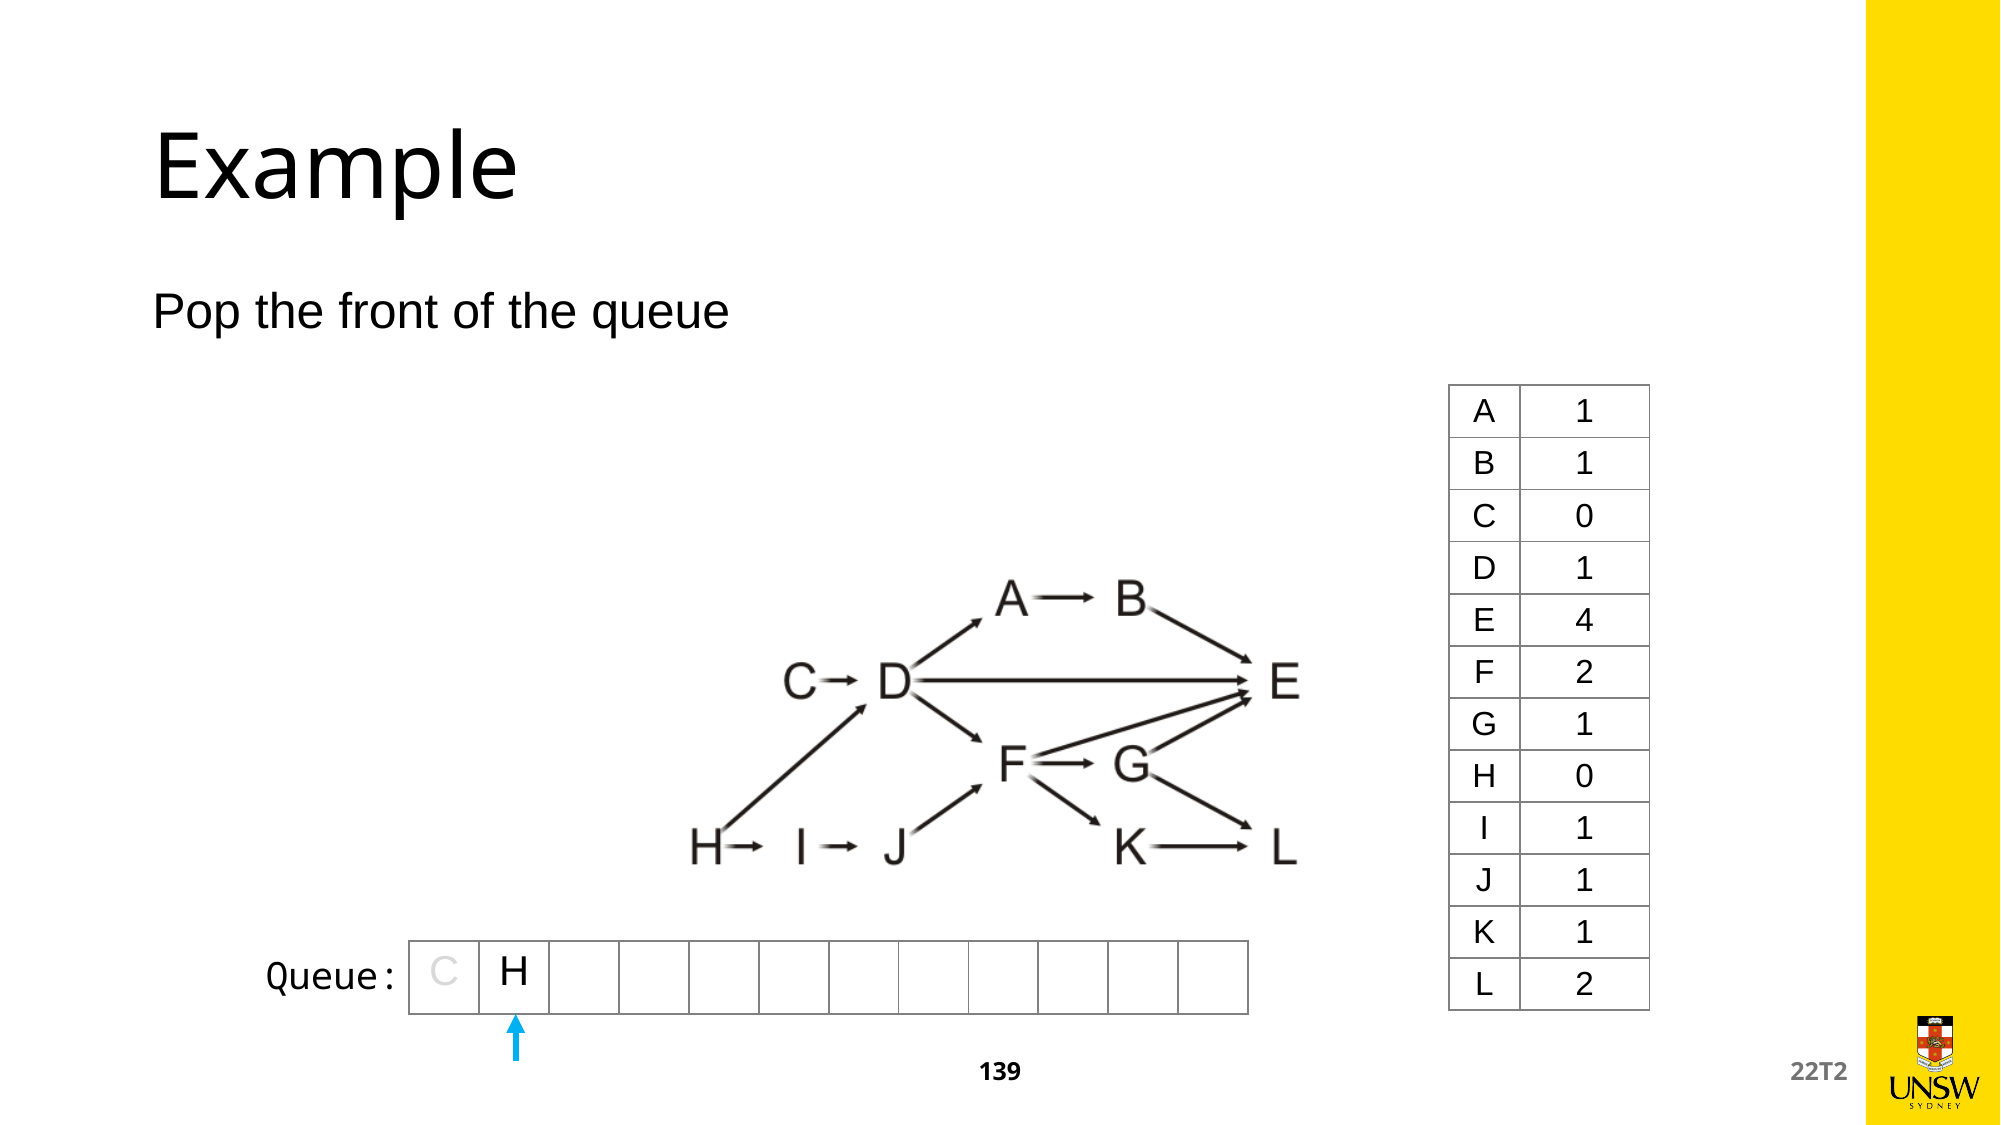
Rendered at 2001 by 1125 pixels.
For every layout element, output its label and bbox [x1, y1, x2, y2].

table_cell [1521, 595, 1649, 645]
table_header [830, 942, 898, 1013]
picture [1890, 1016, 1980, 1109]
table_cell [1521, 542, 1649, 593]
table_cell [1521, 907, 1649, 957]
table_cell [1450, 907, 1519, 957]
table_cell [1521, 959, 1649, 1009]
table_header [1109, 942, 1177, 1013]
table_header [899, 942, 968, 1013]
table_cell [1521, 803, 1649, 853]
list [137, 277, 1863, 992]
table_header [1179, 942, 1247, 1013]
table_cell [1450, 803, 1519, 853]
footer [1225, 1042, 1863, 1103]
title [137, 59, 1863, 277]
table_cell [1450, 855, 1519, 905]
table_cell [1521, 751, 1649, 801]
table_header [760, 942, 828, 1013]
table_cell [1450, 595, 1519, 645]
table_header [480, 942, 548, 1013]
text_box [250, 944, 416, 1005]
table_cell [1521, 647, 1649, 697]
table_header [620, 942, 688, 1013]
table_header [1450, 386, 1519, 437]
table_header [969, 942, 1037, 1013]
table_cell [1450, 438, 1519, 489]
table_cell [1450, 699, 1519, 749]
table_cell [1450, 959, 1519, 1009]
table_header [1039, 942, 1107, 1013]
table_cell [1450, 647, 1519, 697]
table_cell [1450, 490, 1519, 541]
table_cell [1450, 542, 1519, 593]
slide_number [774, 1042, 1225, 1103]
table_header [410, 942, 478, 1013]
table_cell [1521, 490, 1649, 541]
table_cell [1521, 855, 1649, 905]
table_header [1521, 386, 1649, 437]
picture [669, 562, 1331, 882]
table_cell [1521, 438, 1649, 489]
table_cell [1521, 699, 1649, 749]
table_cell [1450, 751, 1519, 801]
table_header [550, 942, 618, 1013]
table_header [690, 942, 758, 1013]
